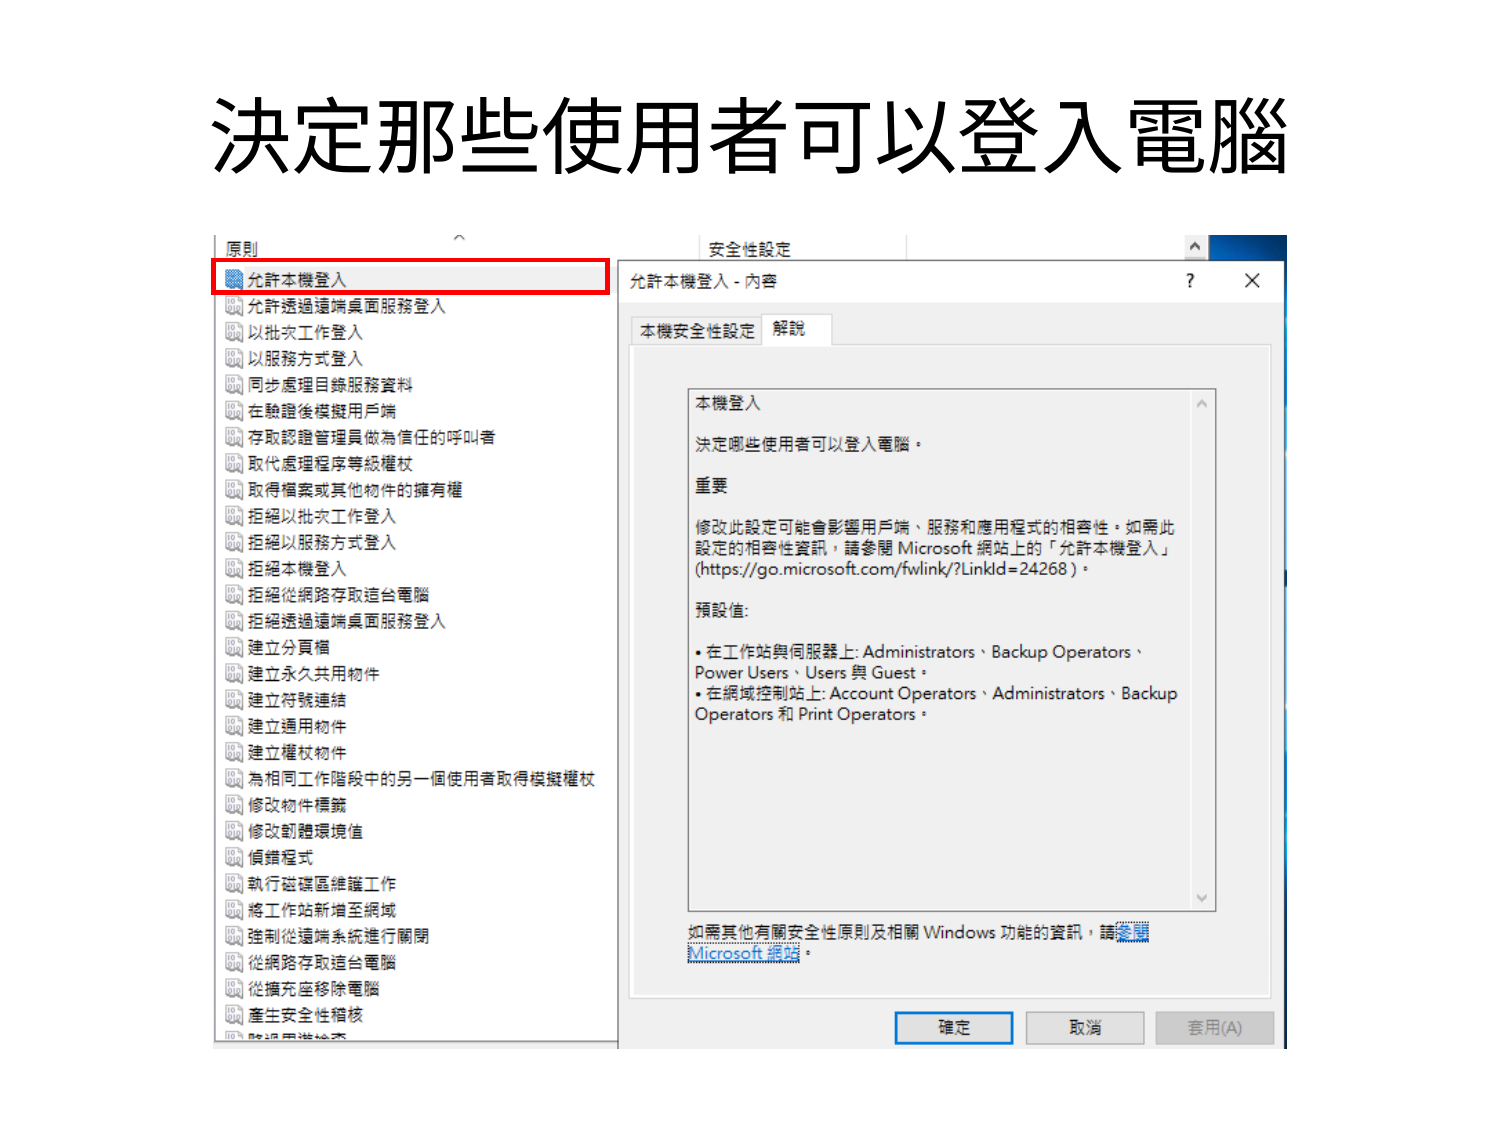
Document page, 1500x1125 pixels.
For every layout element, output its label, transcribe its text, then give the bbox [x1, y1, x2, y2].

text_box 決定那些使用者可以登入電腦 [193, 76, 1307, 192]
picture [213, 235, 1287, 1049]
